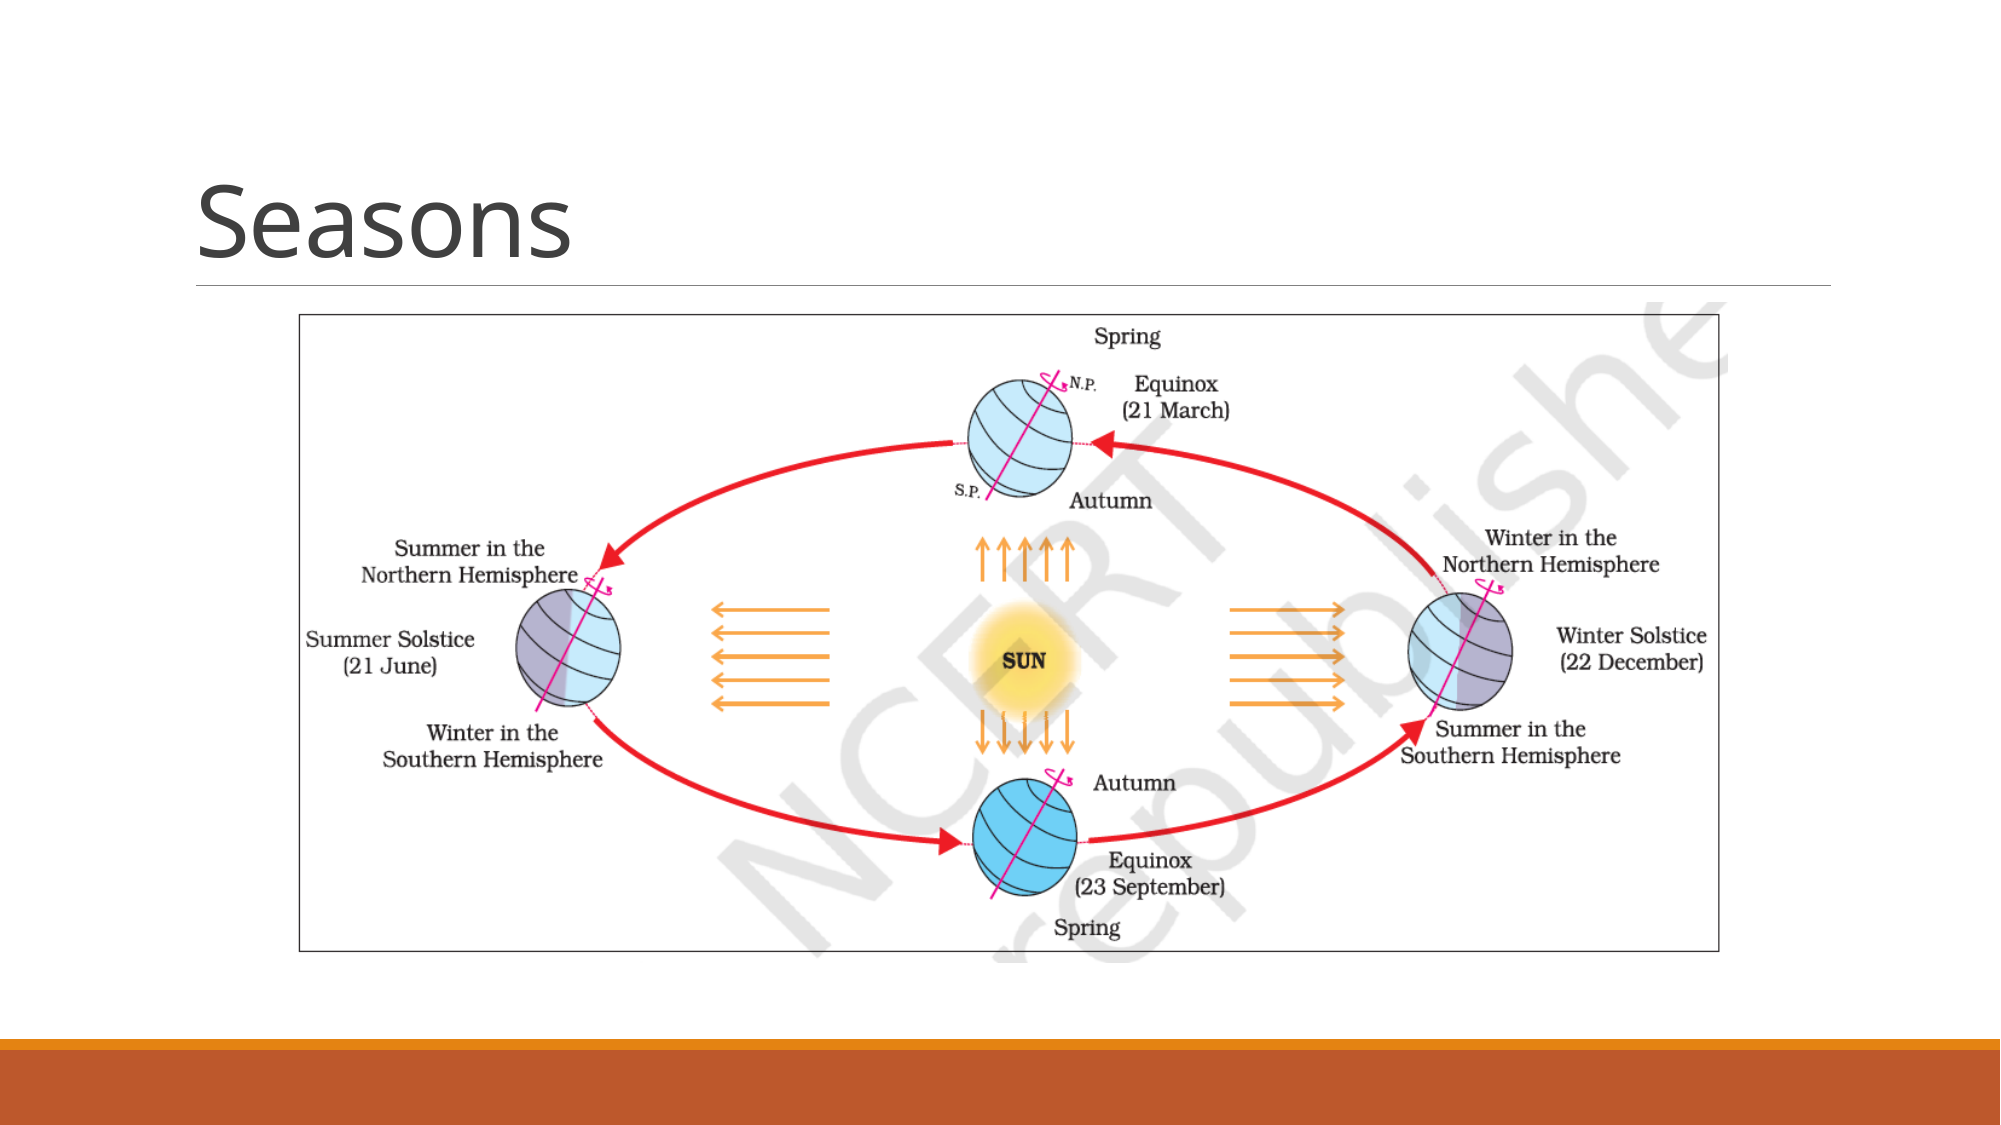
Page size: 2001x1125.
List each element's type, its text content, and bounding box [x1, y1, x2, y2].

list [281, 302, 1729, 964]
title Seasons [180, 47, 1830, 285]
